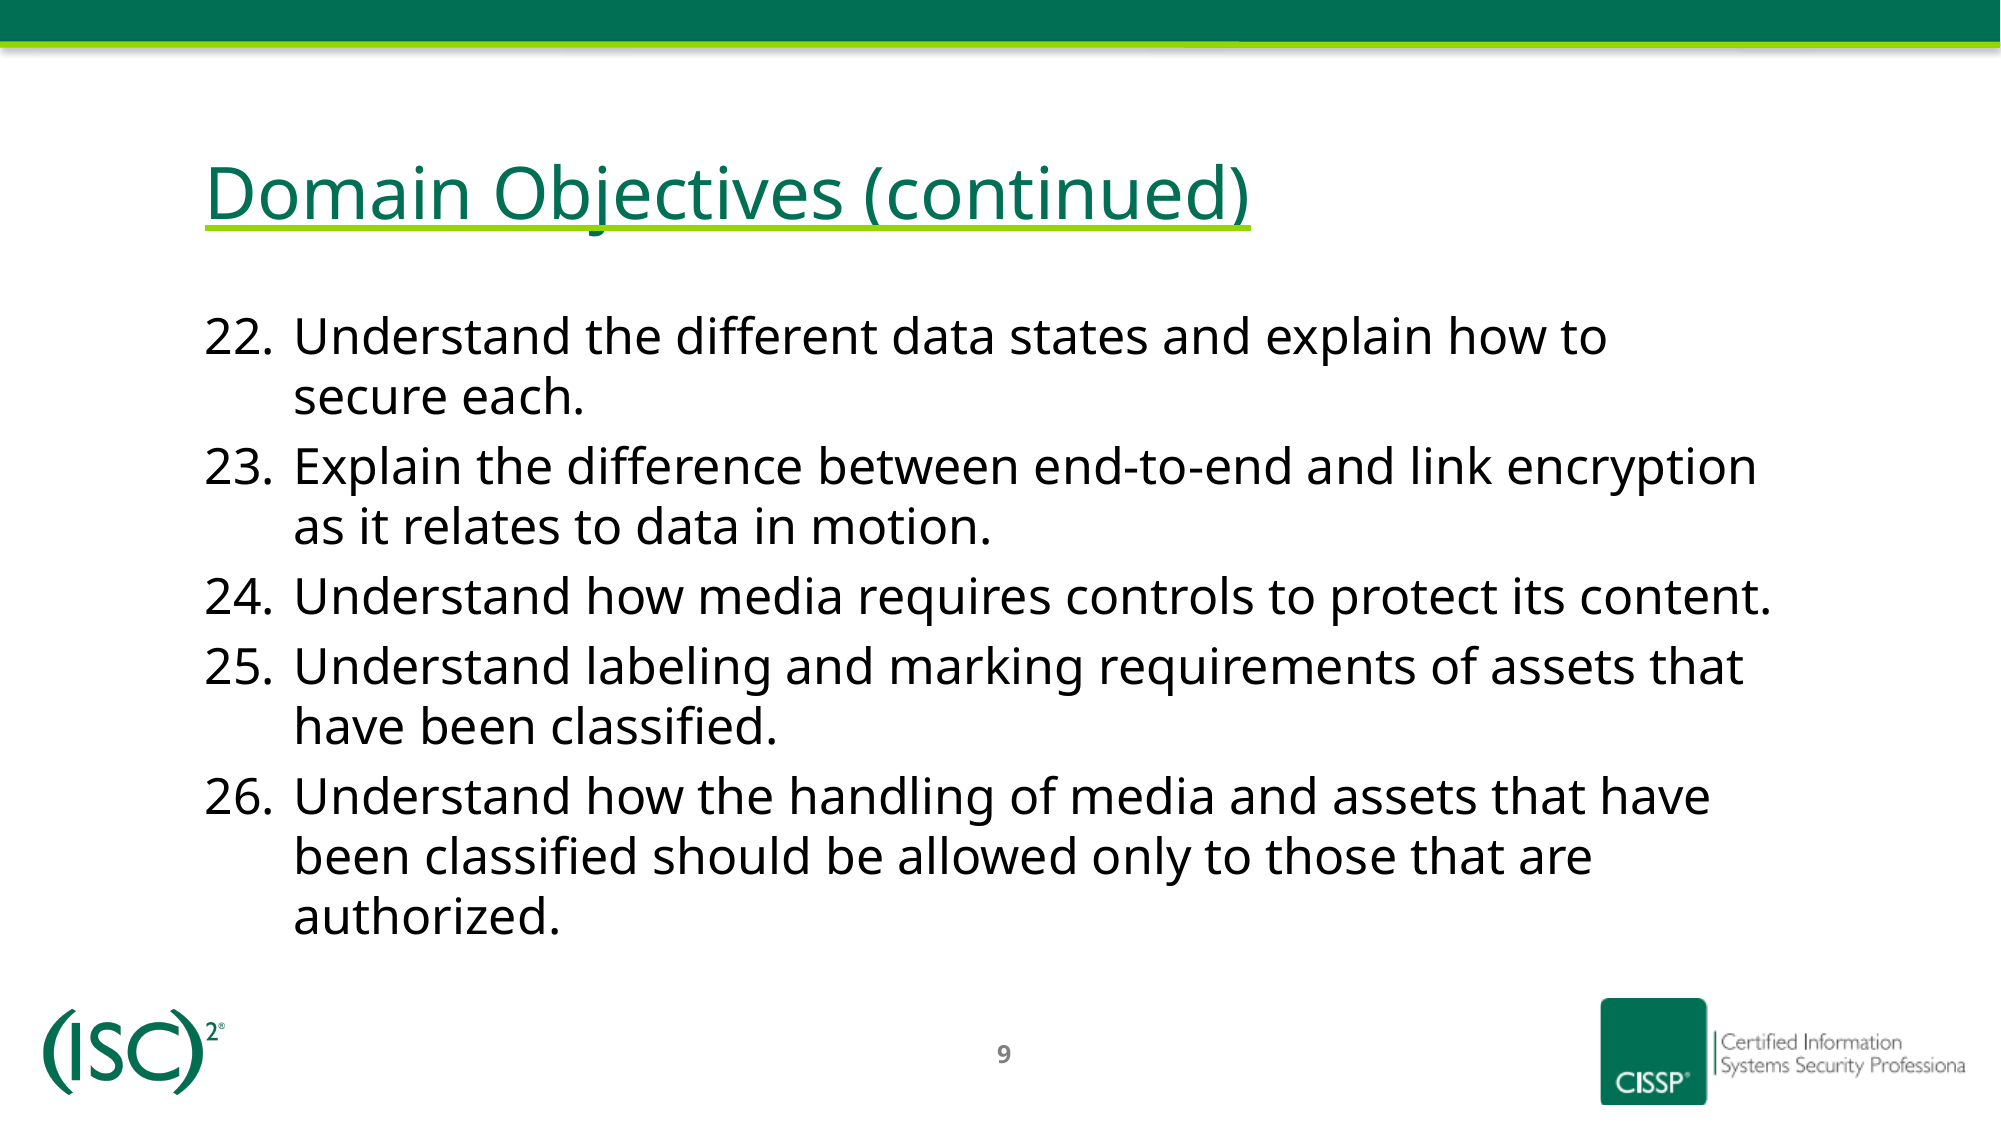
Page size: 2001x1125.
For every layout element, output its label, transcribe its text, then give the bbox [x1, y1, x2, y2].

text_box Domain Objectives (continued) [190, 115, 1621, 255]
list Understand the different data states and explain how to secure each. Explain the difference between end-to-end and link encryption as it relates to data in motion. Understand how media requires controls to protect its content. Understand labeling and marking requirements of assets that have been classified. Understand how the handling of media and assets that have been classified should be allowed only to those that are authorized. [189, 297, 1836, 965]
picture [40, 1005, 228, 1099]
